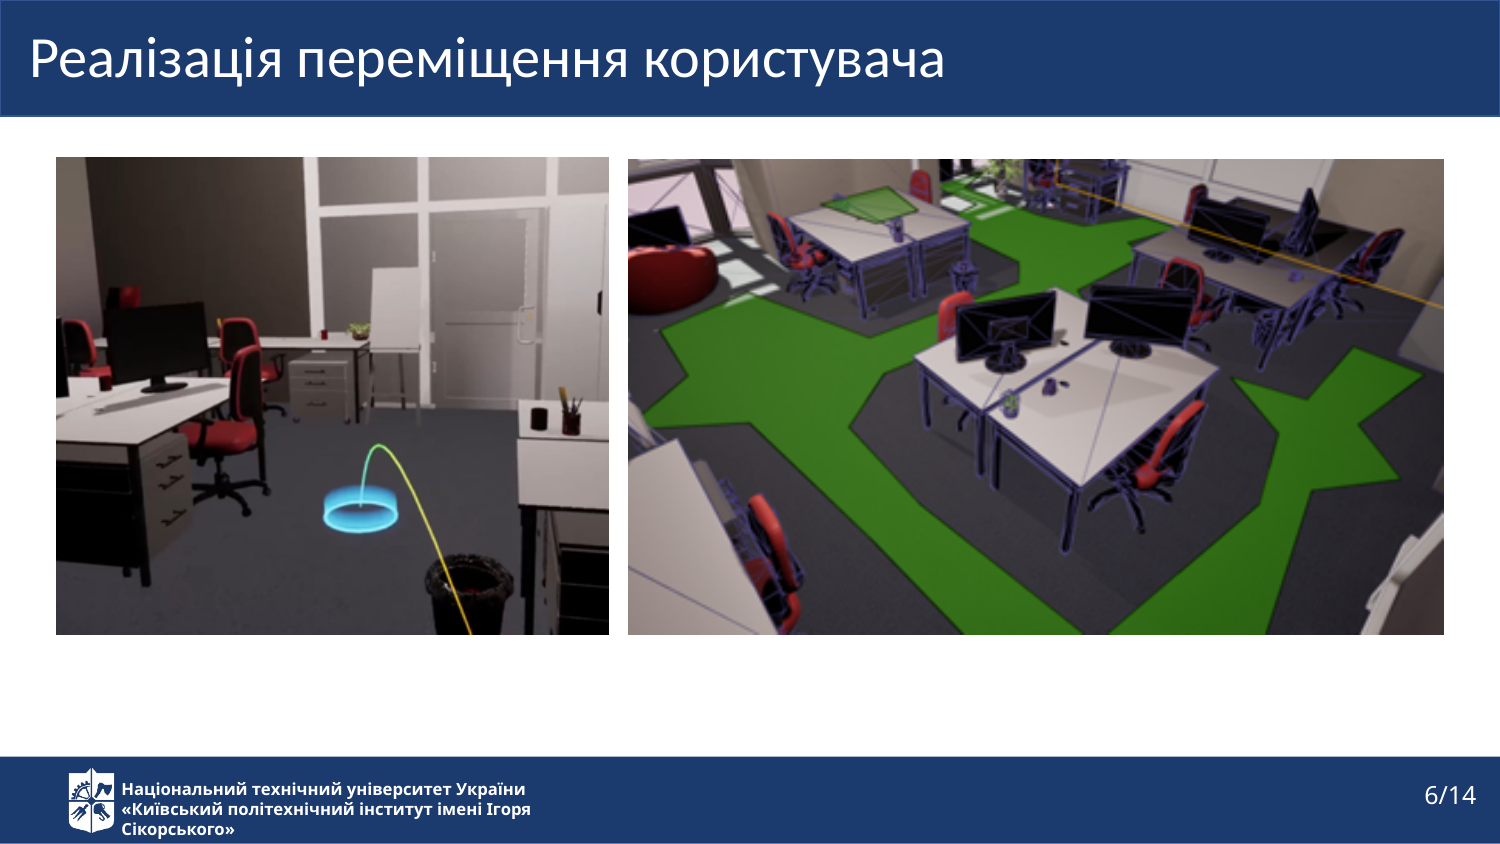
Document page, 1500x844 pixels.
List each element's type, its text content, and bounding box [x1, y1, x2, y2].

list Реалізація переміщення користувача [29, 29, 1471, 101]
picture [66, 767, 116, 833]
picture [628, 158, 1444, 635]
text_box 6/14 [1358, 779, 1477, 821]
picture [56, 157, 609, 635]
